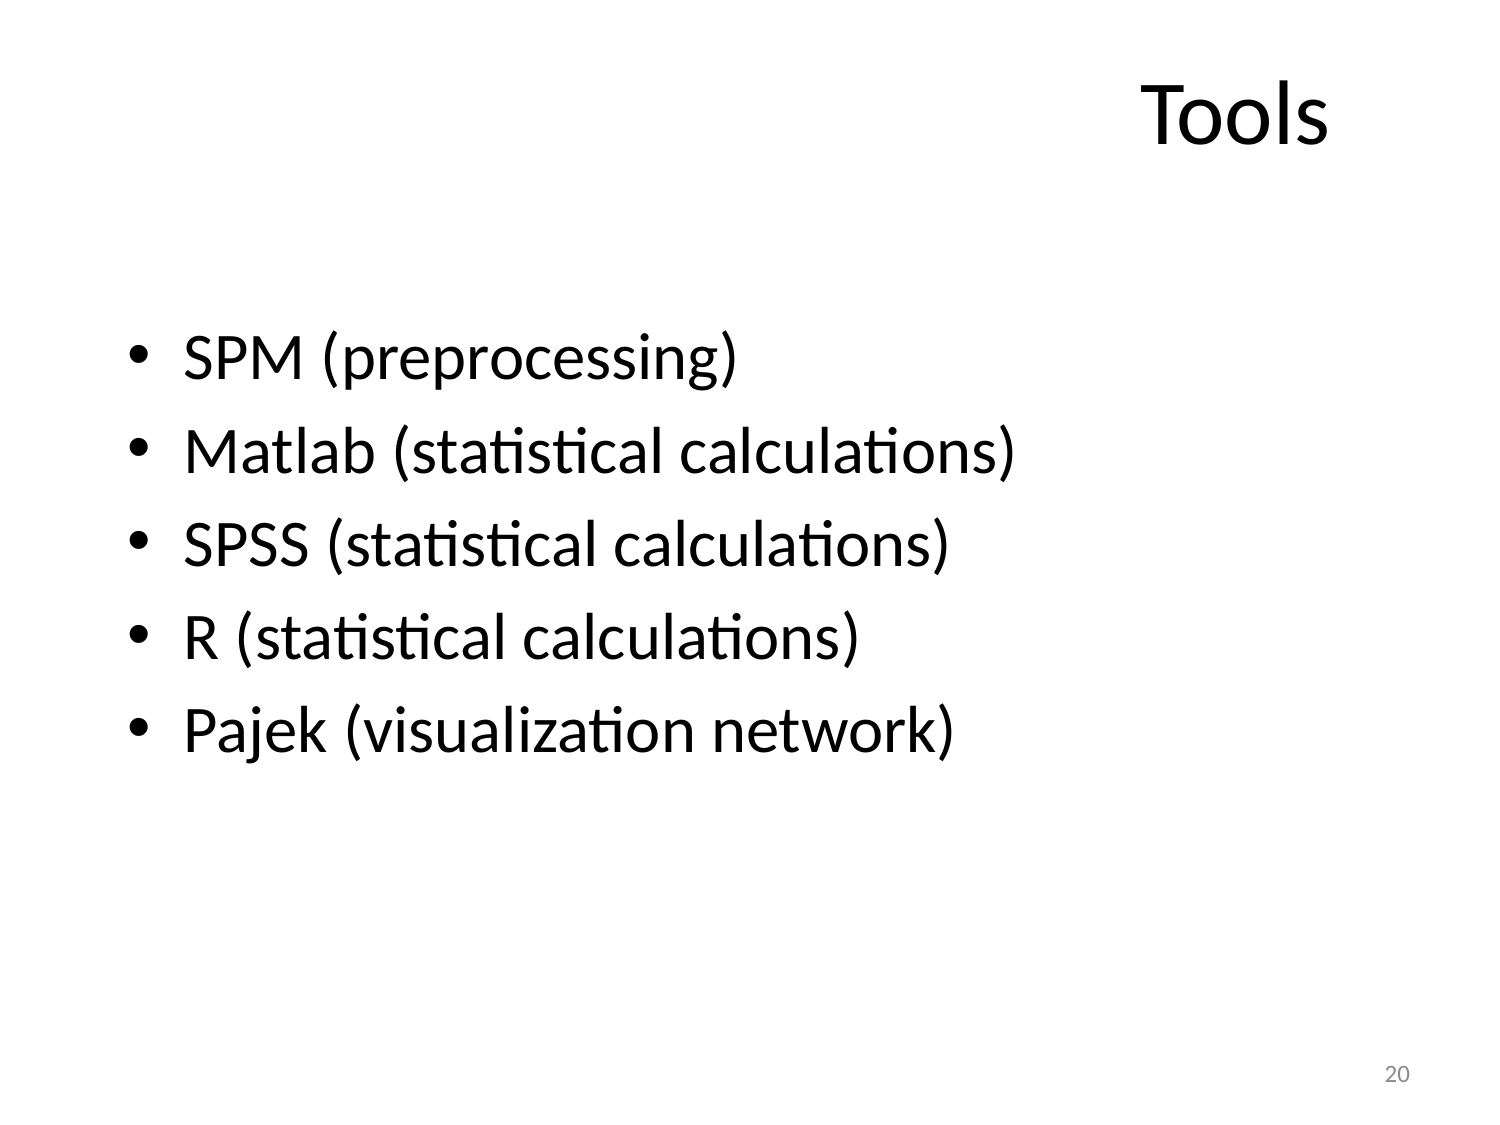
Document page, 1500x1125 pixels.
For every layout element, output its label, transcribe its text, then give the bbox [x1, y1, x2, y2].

slide_number 20 [1074, 1042, 1425, 1103]
text_box Tools [74, 45, 1425, 233]
list SPM (preprocessing) Matlab (statistical calculations) SPSS (statistical calculations) R (statistical calculations) Pajek (visualization network) [112, 305, 1388, 1000]
